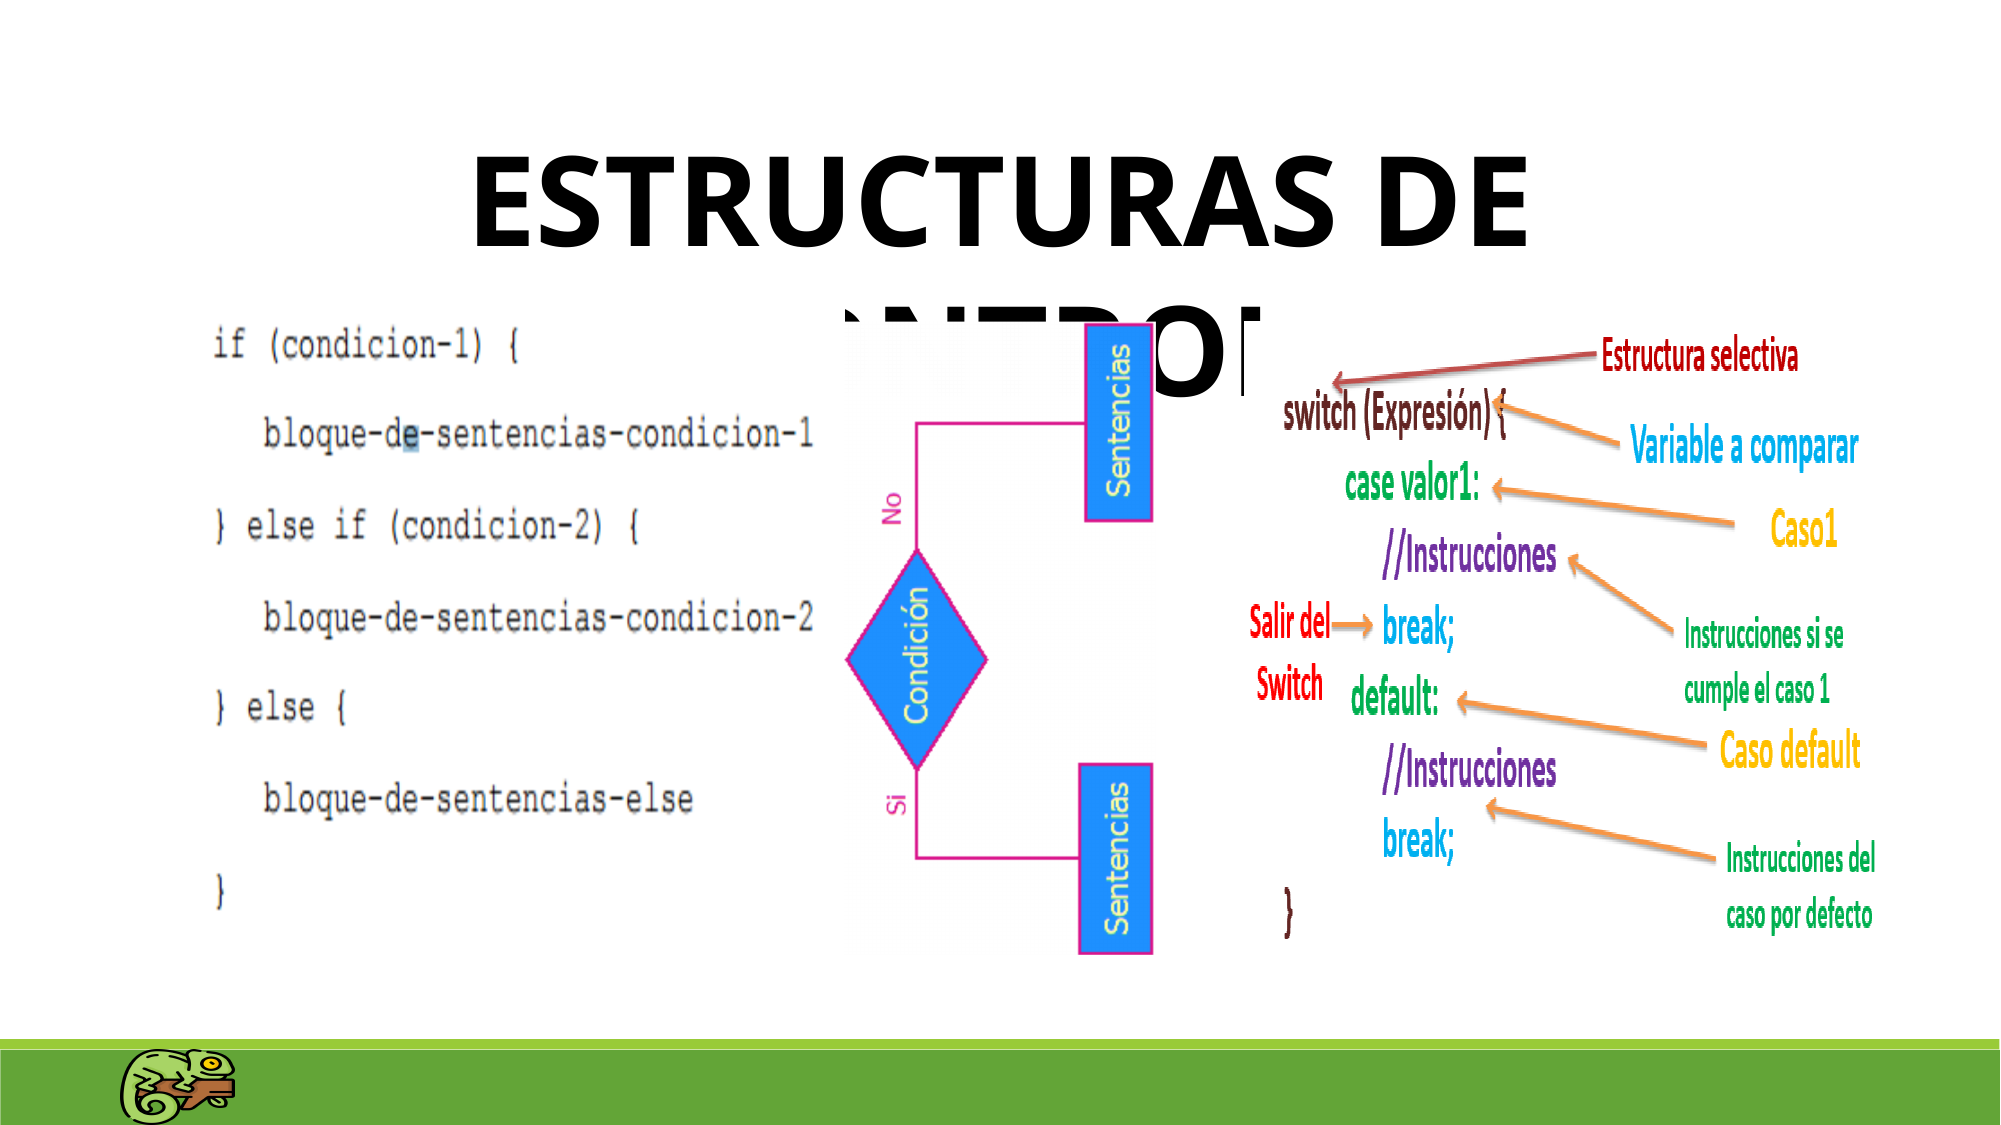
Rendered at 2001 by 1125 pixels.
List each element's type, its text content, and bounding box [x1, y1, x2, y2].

text_box ESTRUCTURAS DE CONTROL [248, 113, 1752, 429]
picture [169, 289, 1880, 955]
picture [120, 1049, 235, 1125]
